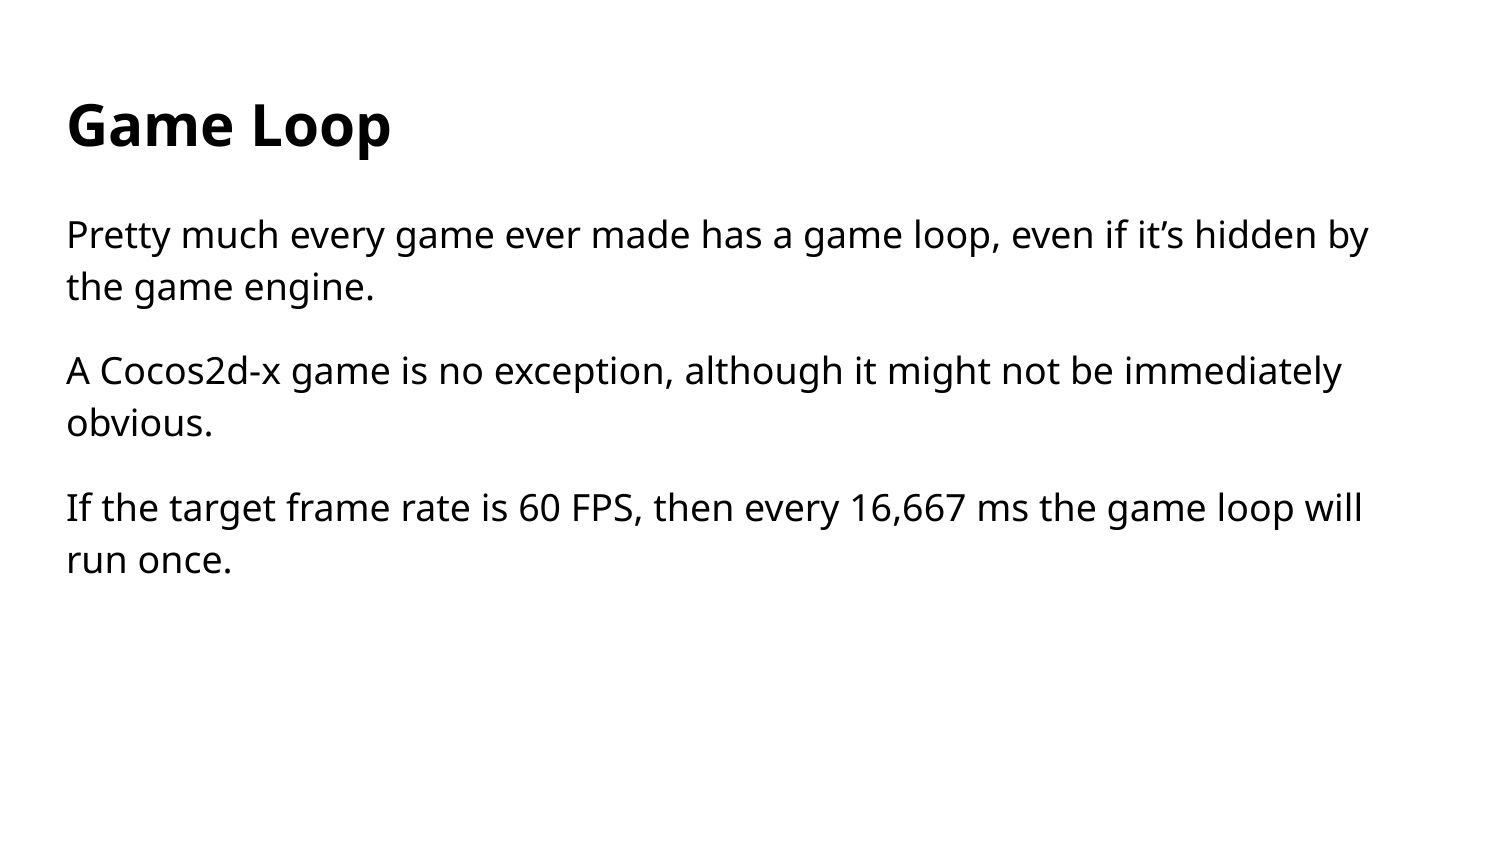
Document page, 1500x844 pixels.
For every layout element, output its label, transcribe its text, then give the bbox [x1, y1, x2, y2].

title Game Loop [51, 72, 1449, 167]
list Pretty much every game ever made has a game loop, even if it’s hidden by the game engine. A Cocos2d-x game is no exception, although it might not be immediately obvious. If the target frame rate is 60 FPS, then every 16,667 ms the game loop will run once. [51, 189, 1449, 750]
